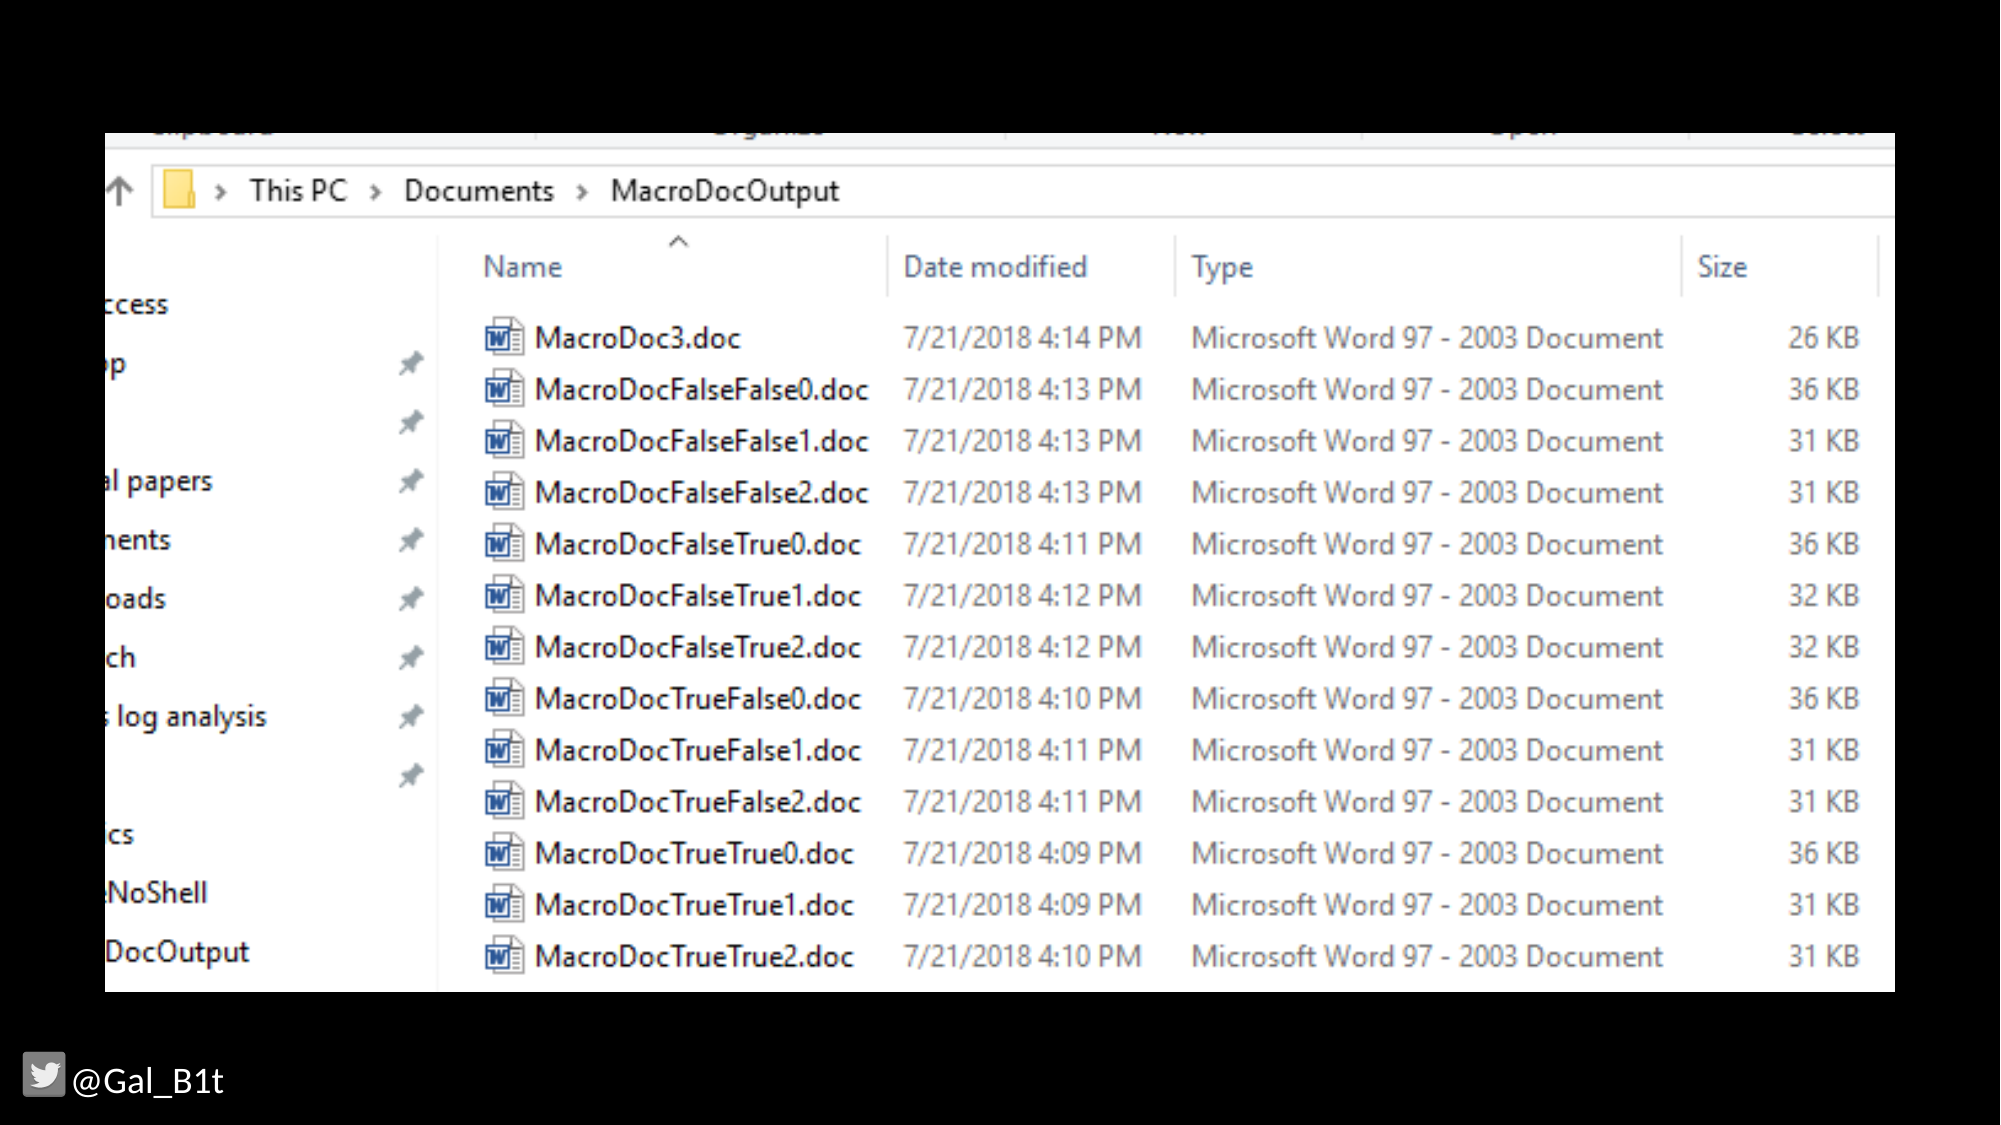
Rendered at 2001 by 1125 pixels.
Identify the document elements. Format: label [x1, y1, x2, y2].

picture [18, 1047, 70, 1099]
list [105, 133, 1895, 992]
